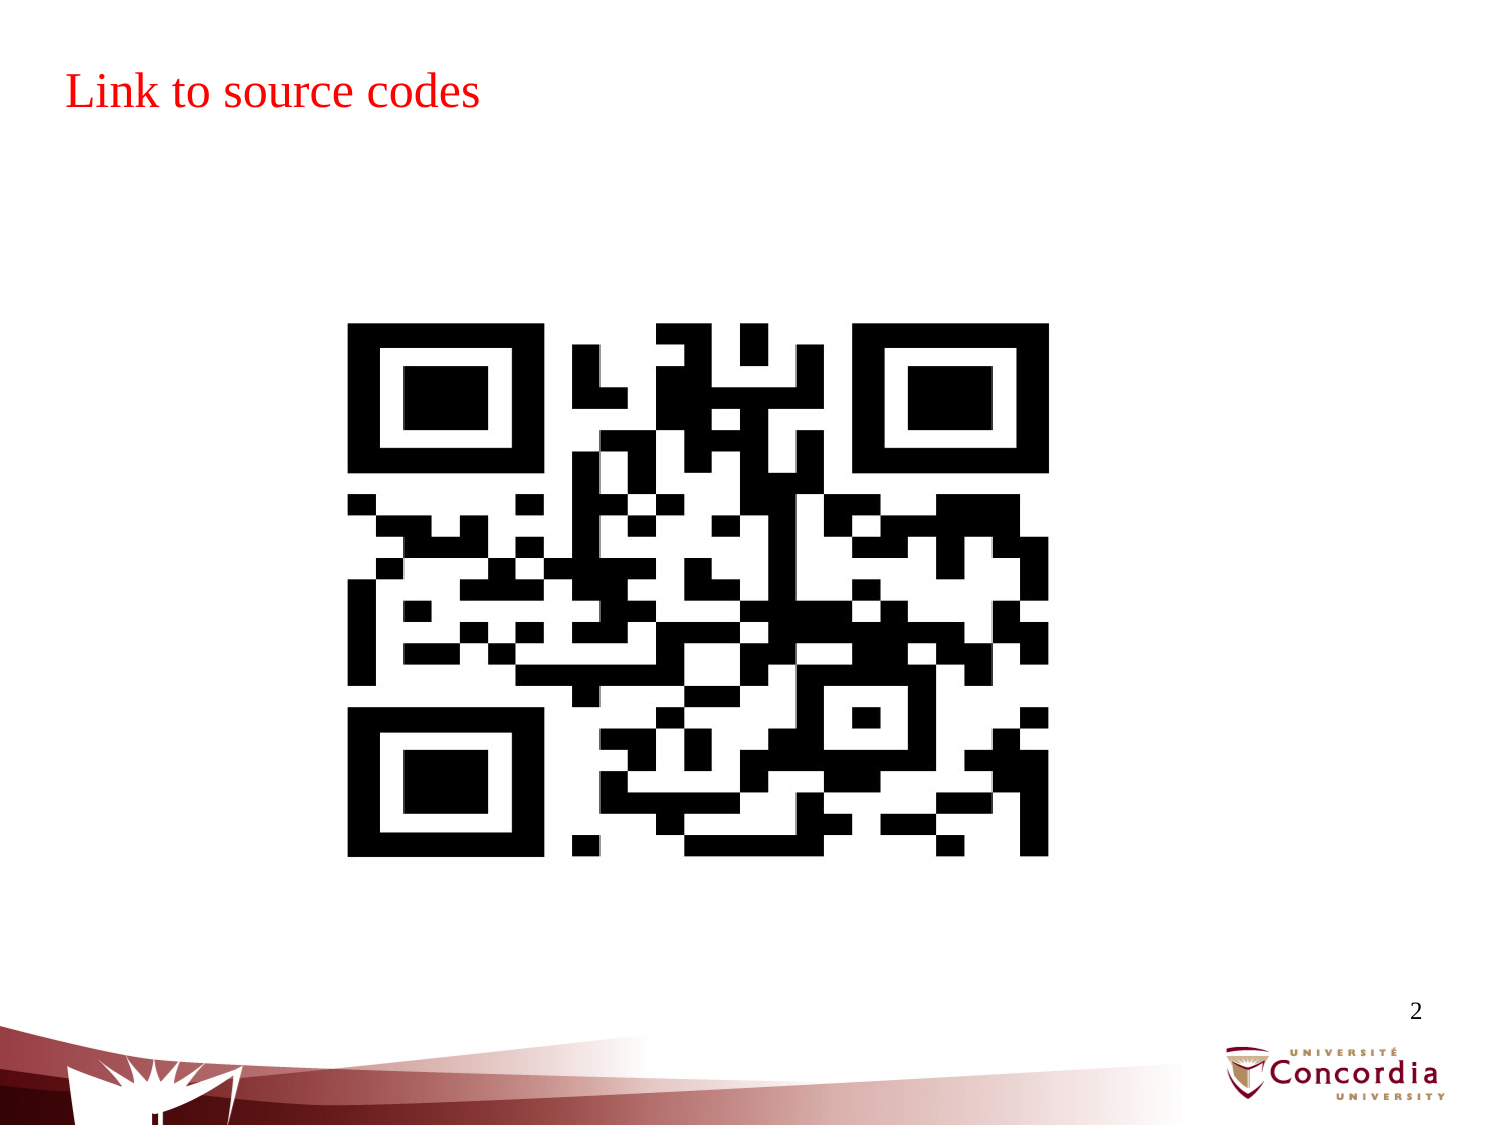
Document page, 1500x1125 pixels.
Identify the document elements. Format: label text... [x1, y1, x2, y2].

picture [0, 0, 1500, 1125]
slide_number 2 [987, 987, 1438, 1048]
title Link to source codes [49, 49, 1438, 138]
